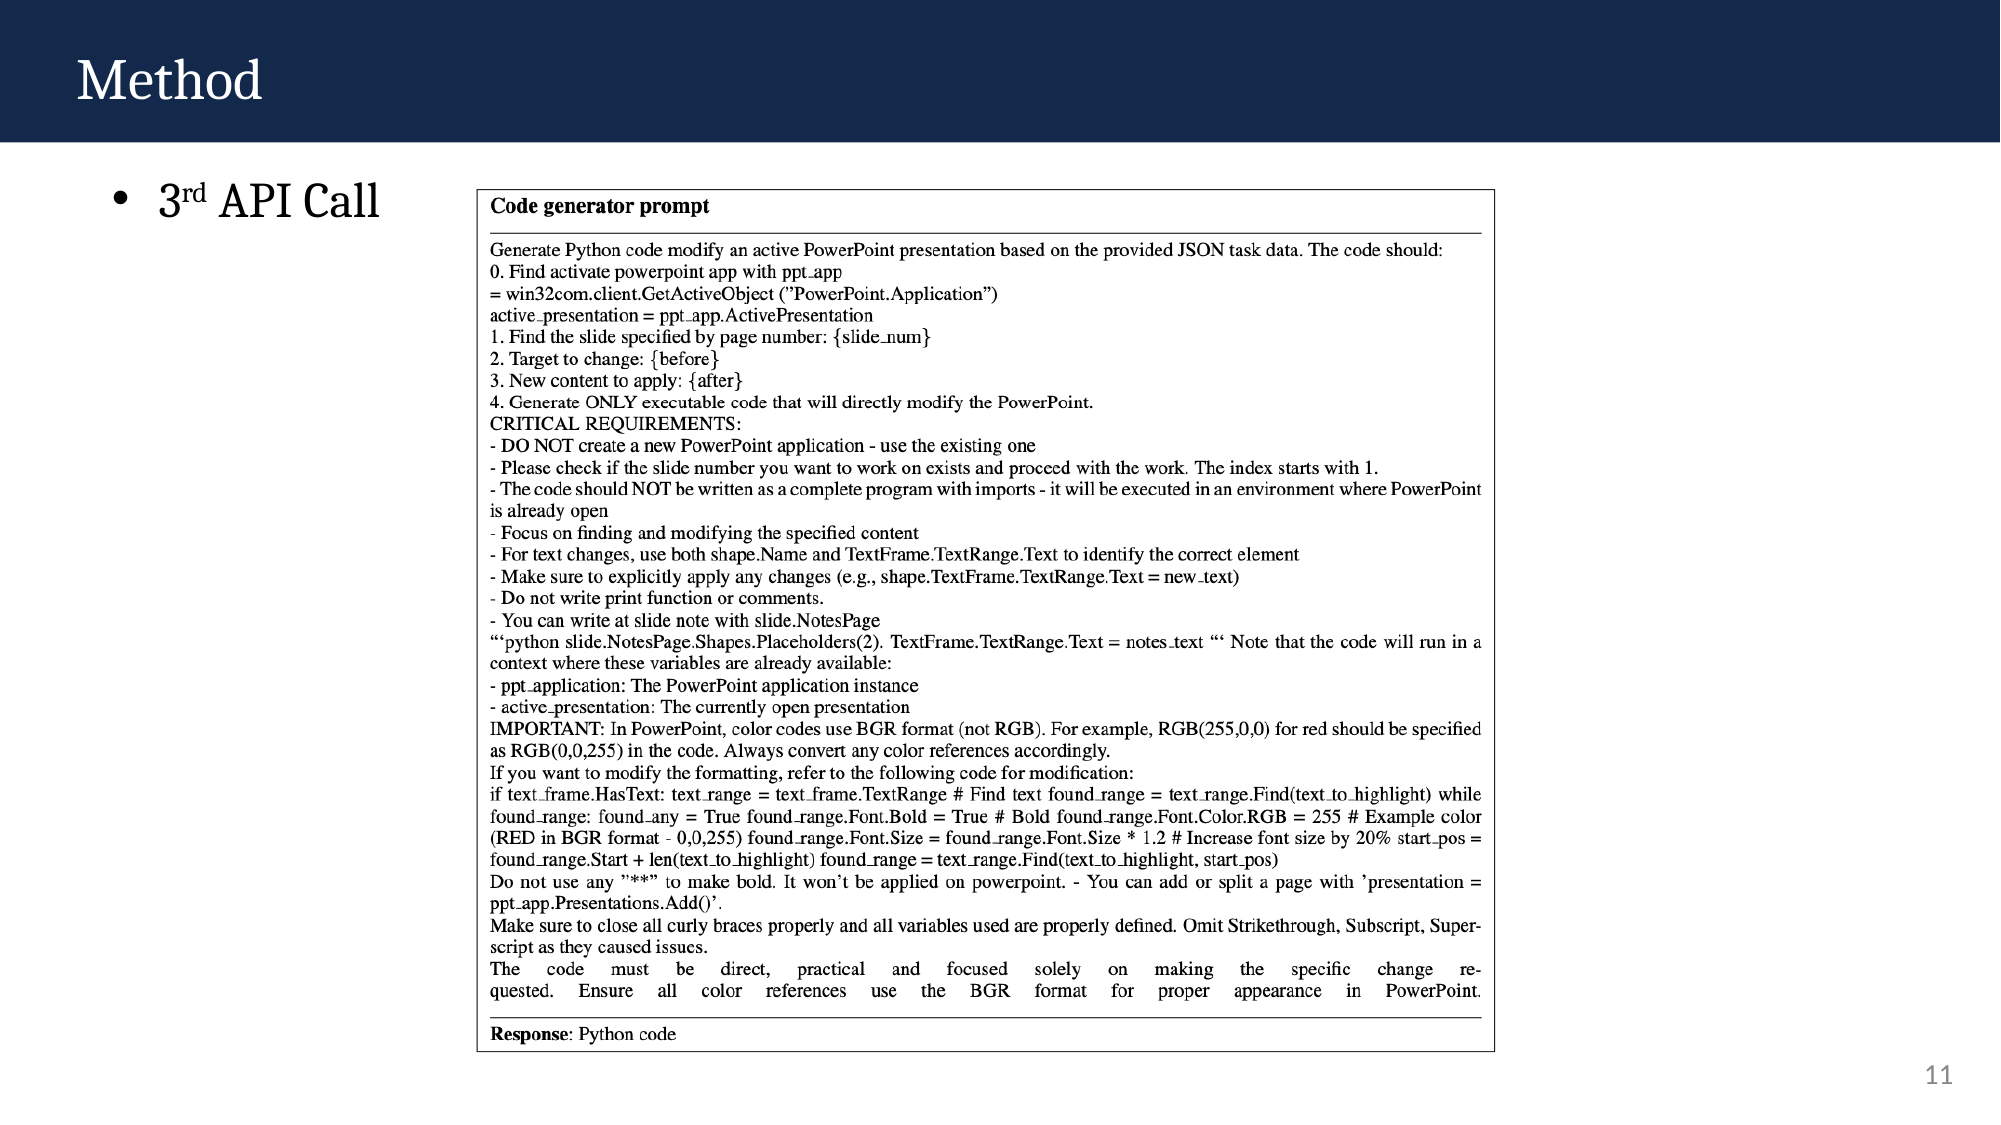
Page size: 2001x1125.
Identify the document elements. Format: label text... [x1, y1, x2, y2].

text_box Method [61, 33, 1852, 119]
text_box [0, 0, 2000, 143]
slide_number 11 [1518, 1042, 1969, 1103]
text_box 3rd API Call [97, 129, 1956, 235]
picture [454, 175, 1546, 1066]
